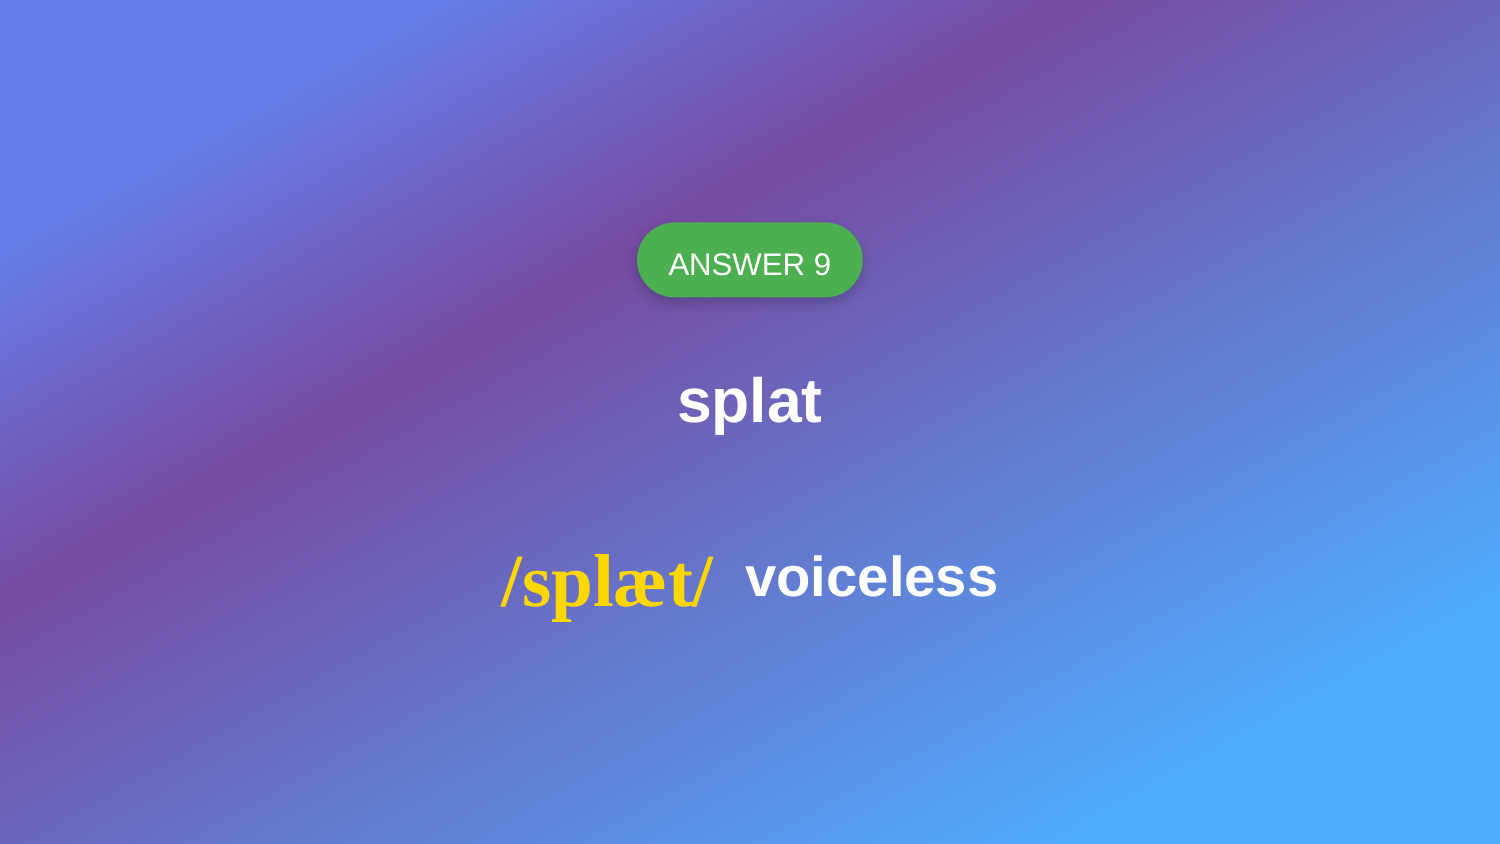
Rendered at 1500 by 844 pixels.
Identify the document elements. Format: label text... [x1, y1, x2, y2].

text_box ANSWER 9 [666, 238, 834, 282]
text_box voiceless [742, 529, 1001, 609]
text_box [637, 222, 863, 298]
text_box splat [675, 347, 825, 435]
picture [0, 0, 1500, 844]
text_box /splæt/ [499, 516, 717, 622]
